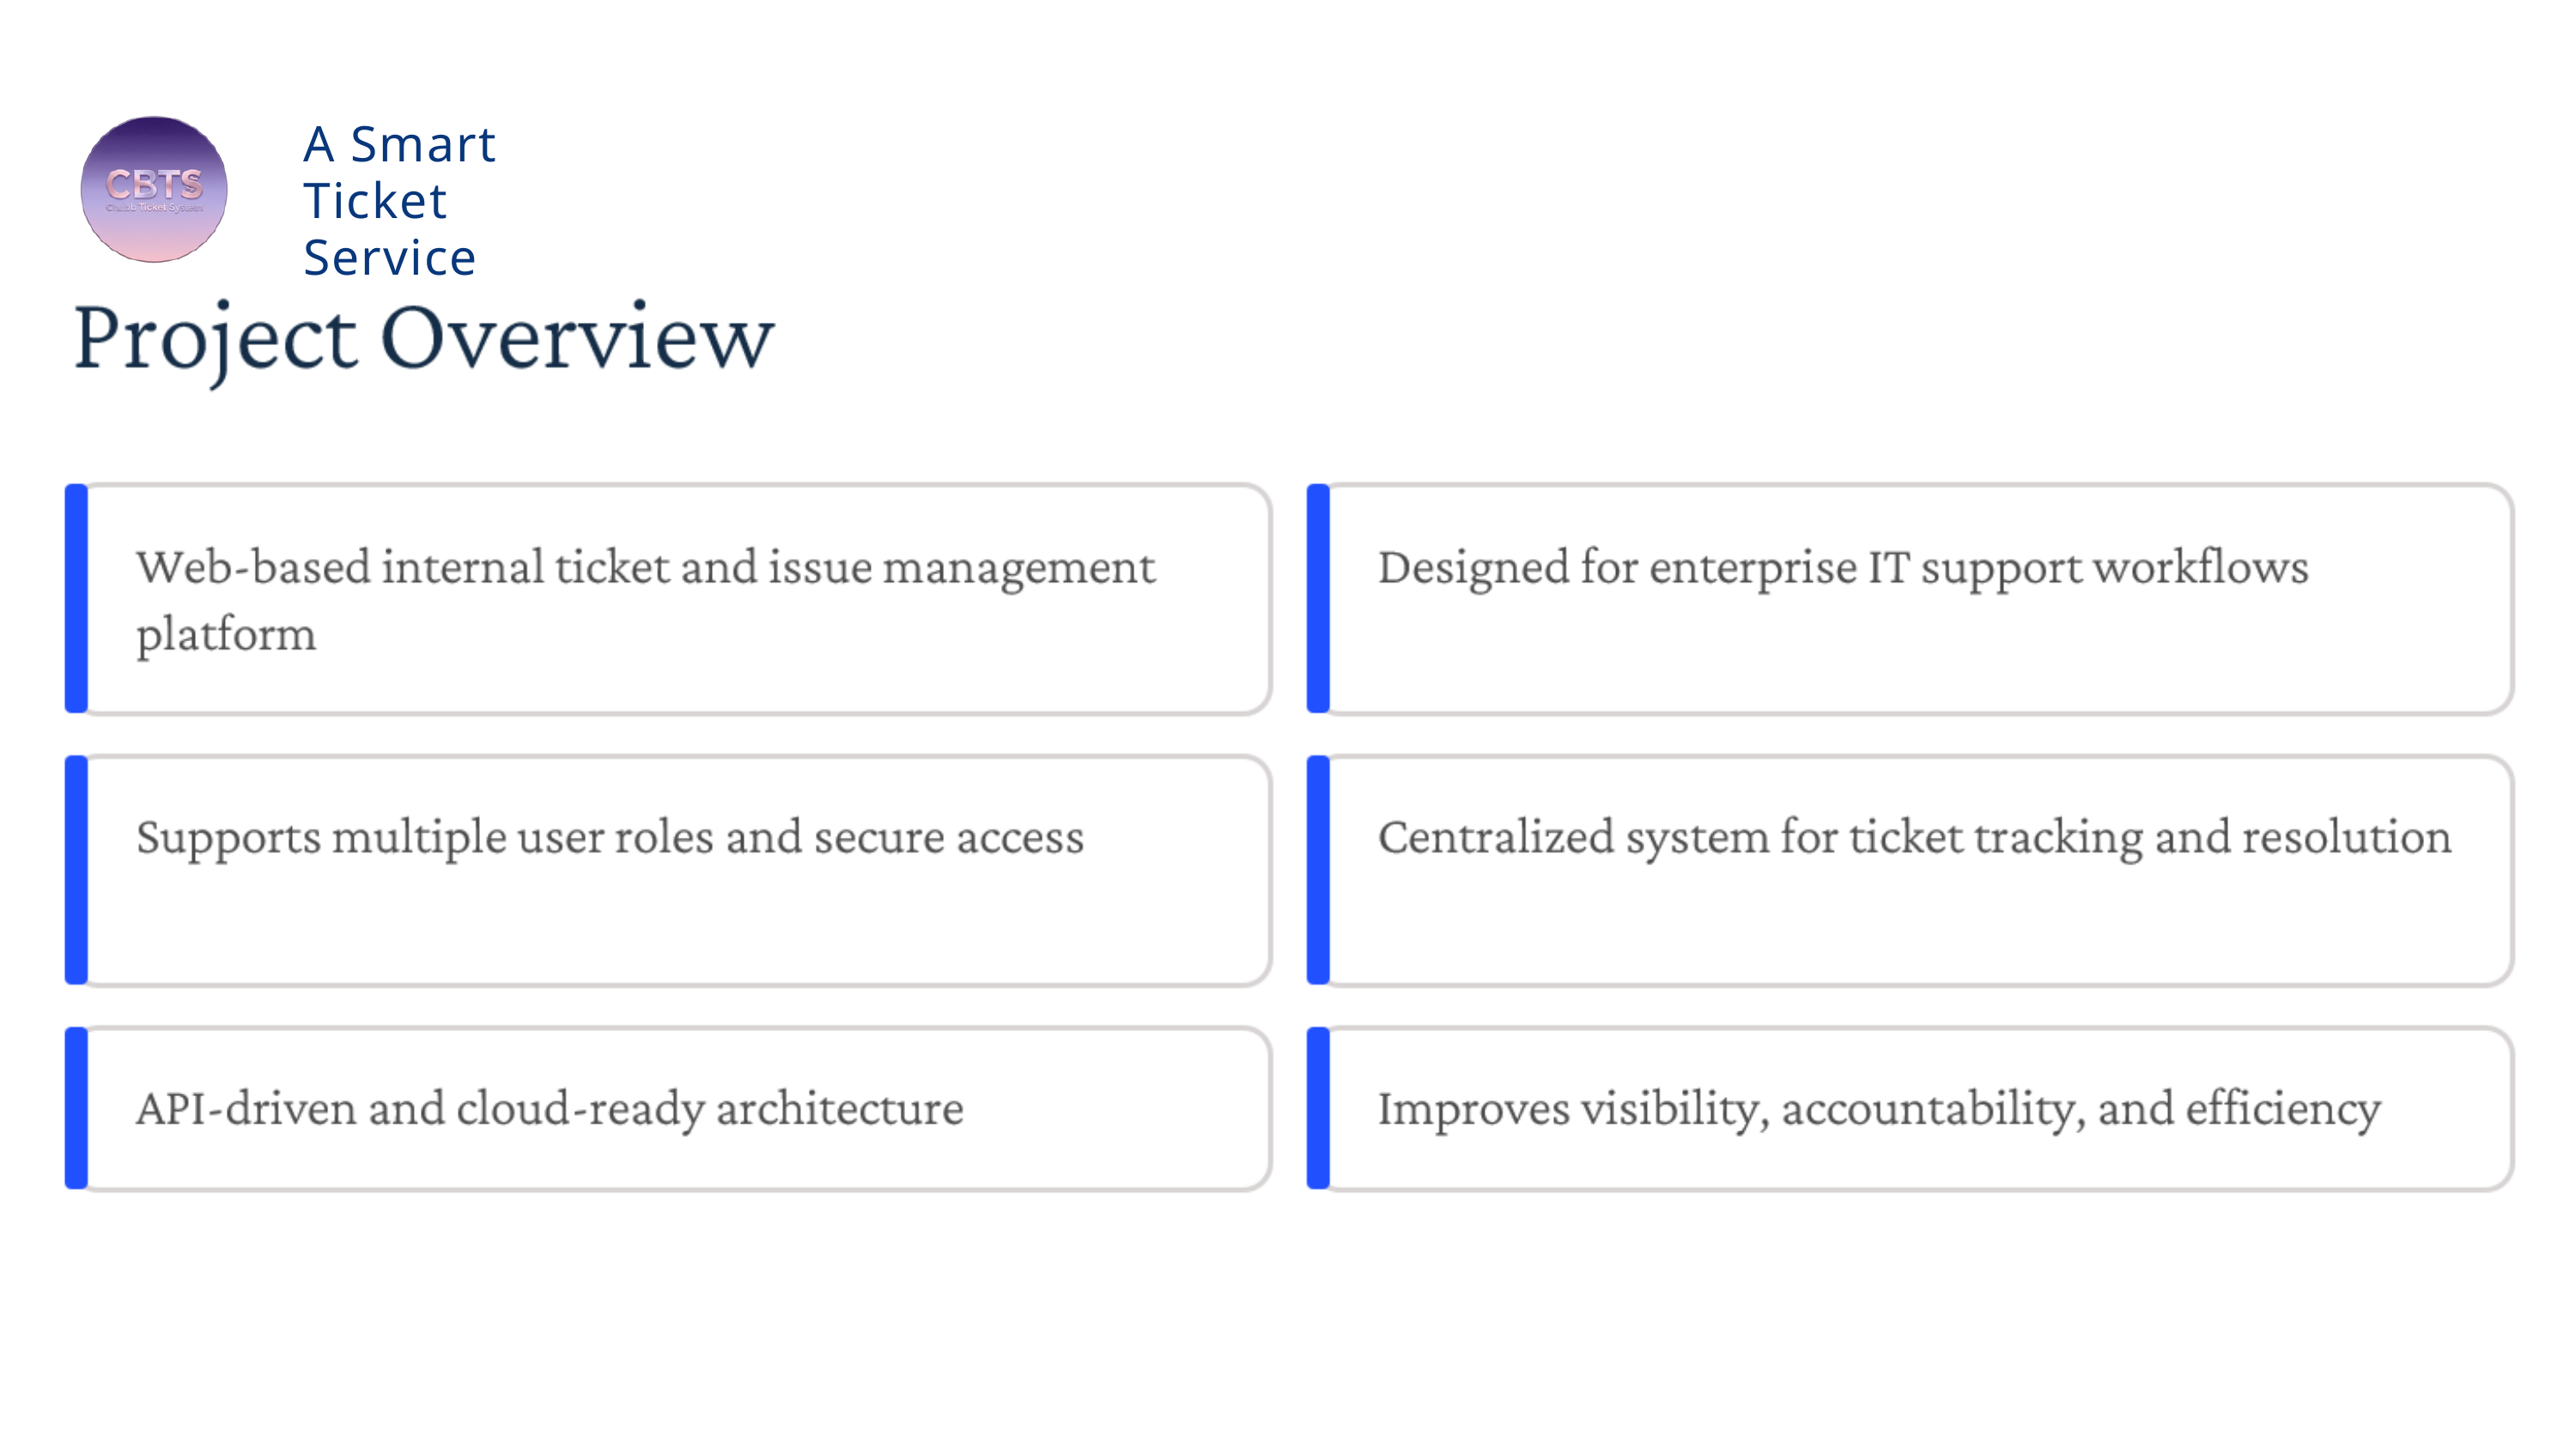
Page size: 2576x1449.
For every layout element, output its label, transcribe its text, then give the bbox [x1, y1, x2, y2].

text_box [0, 91, 2576, 1357]
text_box A Smart Ticket Service [303, 114, 609, 285]
text_box [56, 91, 252, 287]
